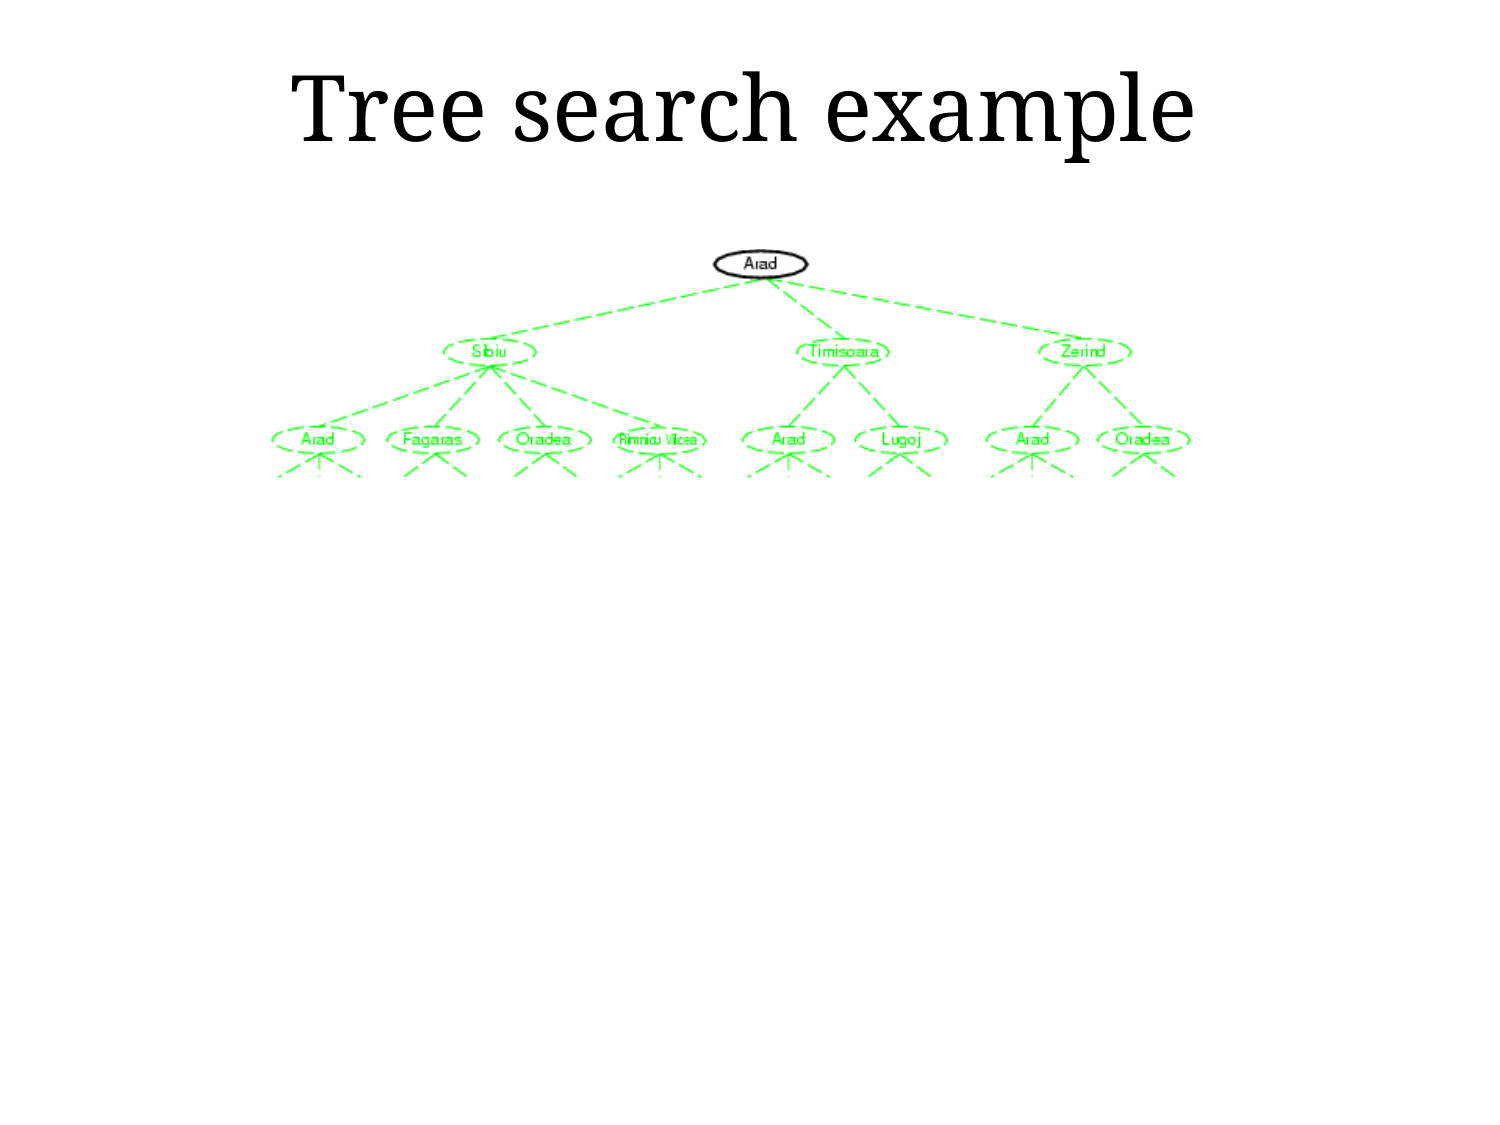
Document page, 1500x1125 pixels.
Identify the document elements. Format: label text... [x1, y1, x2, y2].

title Tree search example [188, 35, 1300, 175]
picture [262, 249, 1199, 515]
